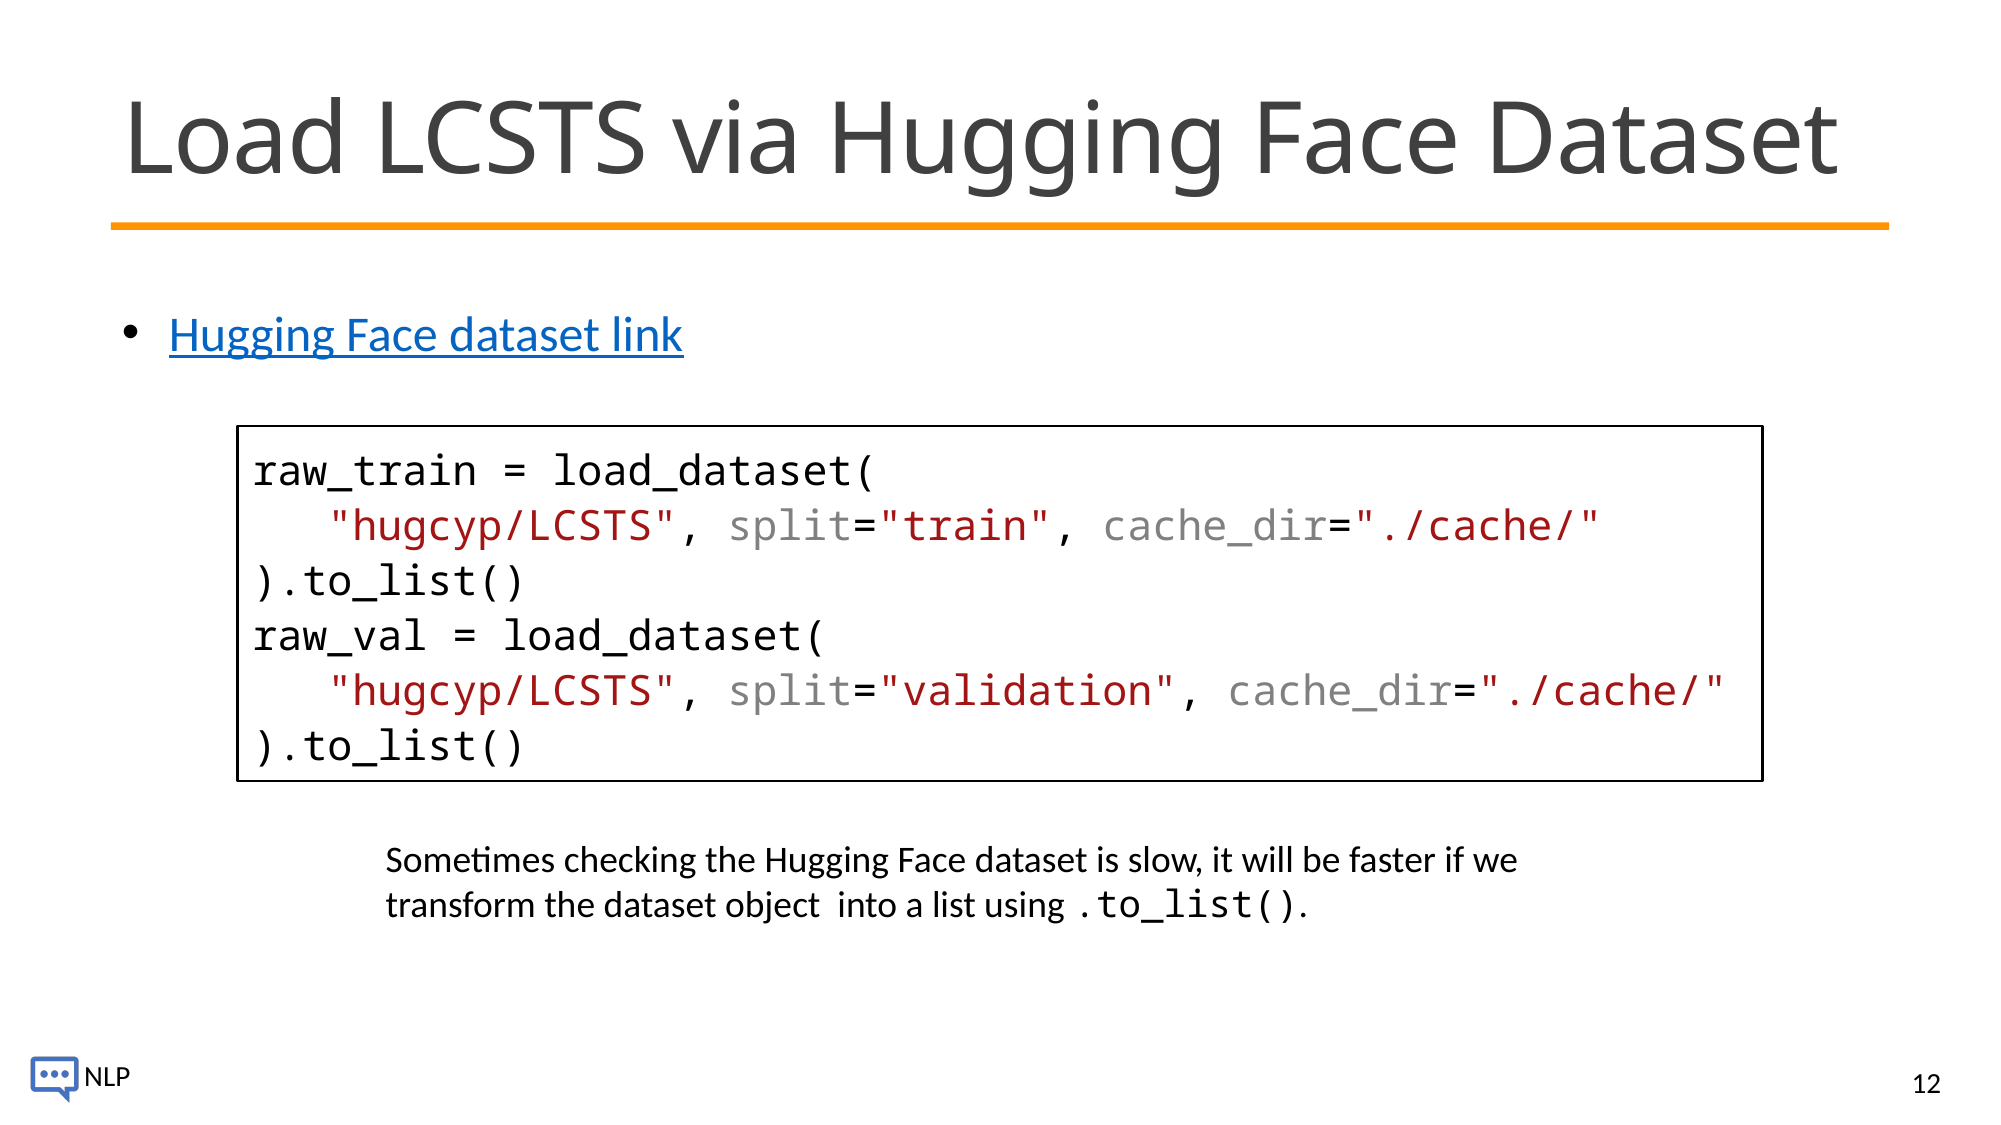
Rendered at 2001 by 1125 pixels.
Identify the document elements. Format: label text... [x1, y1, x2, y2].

text_box raw_train = load_dataset( "hugcyp/LCSTS", split="train", cache_dir="./cache/" ).to_list() raw_val = load_dataset( "hugcyp/LCSTS", split="validation", cache_dir="./cache/" ).to_list() [236, 425, 1764, 782]
title Load LCSTS via Hugging Face Dataset [107, 58, 1899, 228]
slide_number 12 [1740, 1052, 1957, 1113]
picture [23, 1047, 86, 1110]
text_box Hugging Face dataset link [107, 263, 1703, 459]
text_box Sometimes checking the Hugging Face dataset is slow, it will be faster if we transform the dataset object into a list using .to_list(). [370, 827, 1629, 932]
